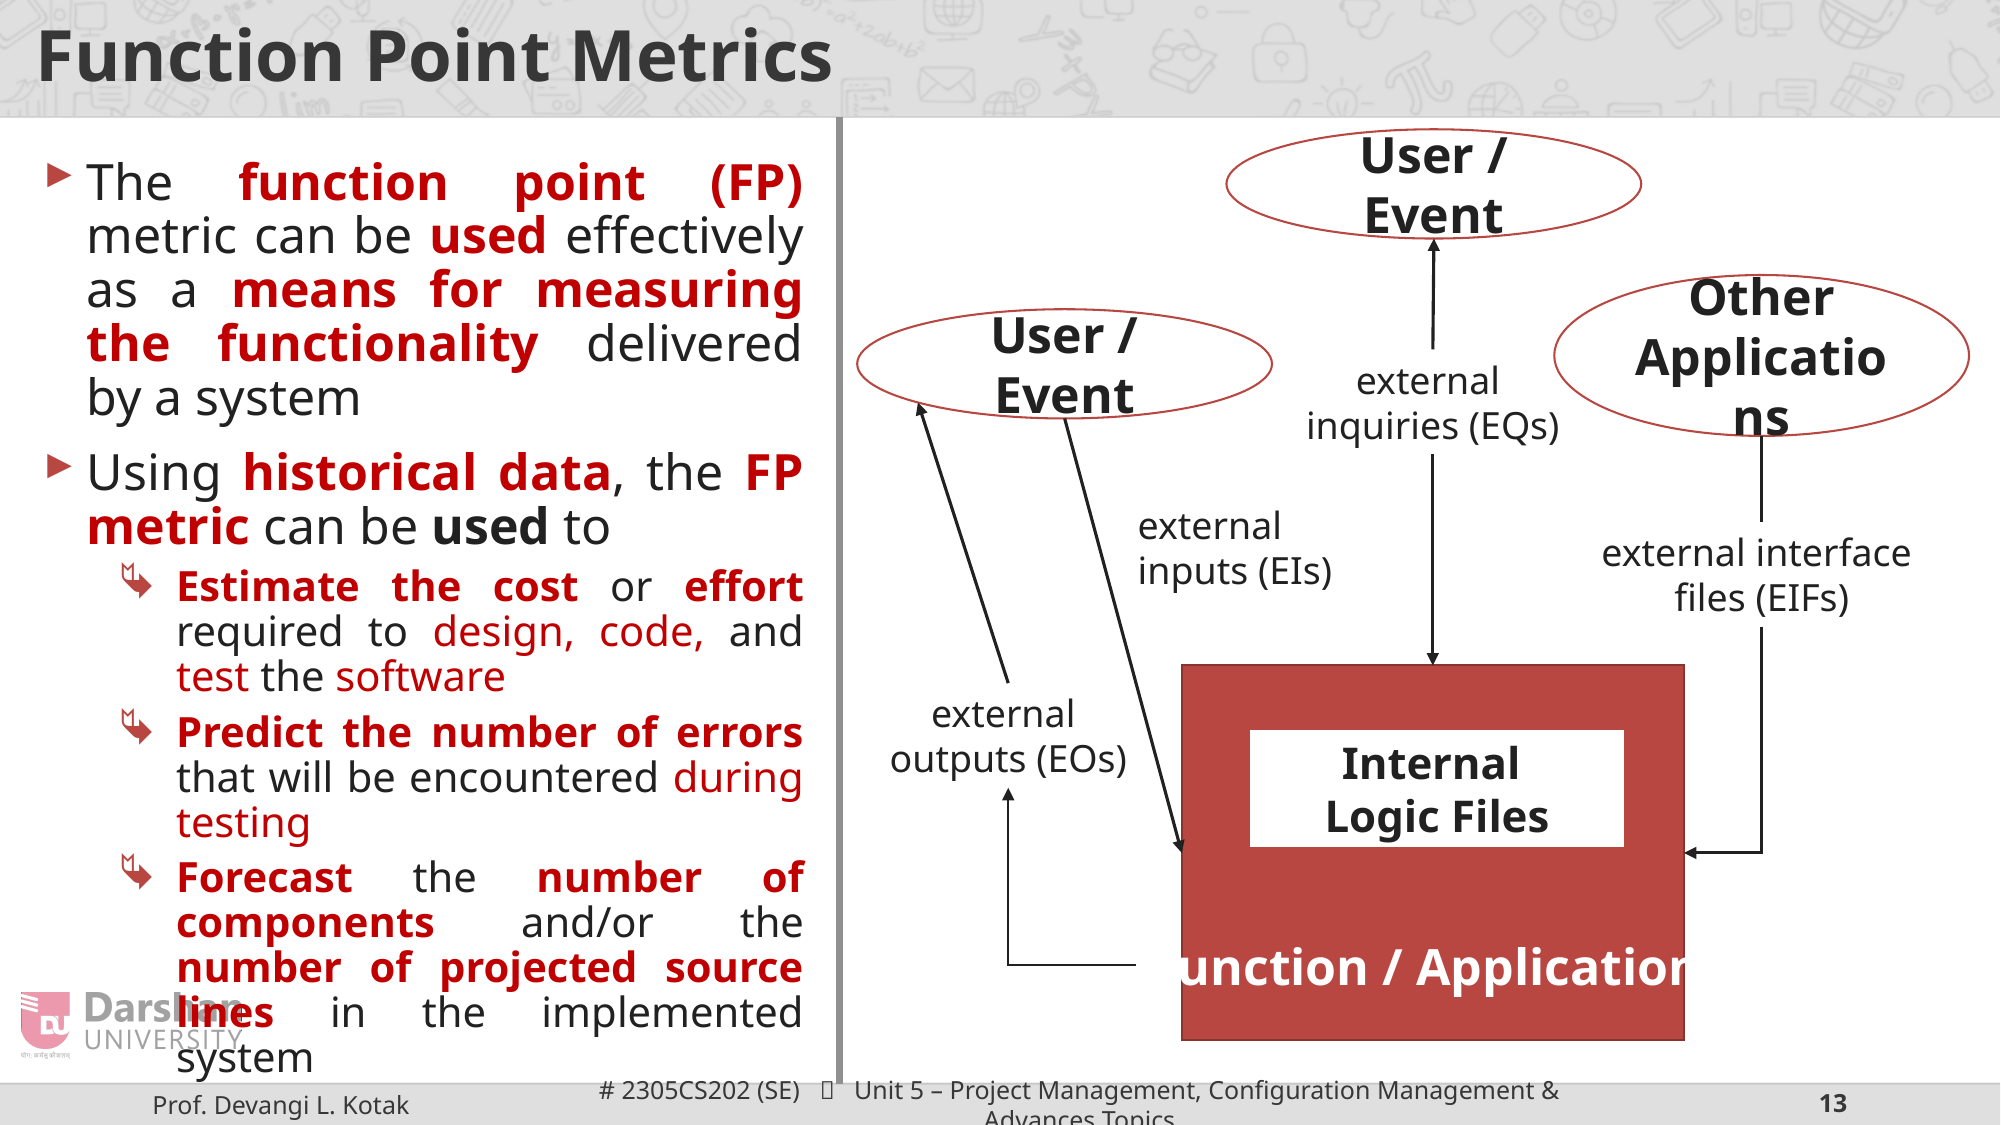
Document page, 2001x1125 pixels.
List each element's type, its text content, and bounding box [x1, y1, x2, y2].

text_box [1064, 418, 1182, 789]
list The function point (FP) metric can be used effectively as a means for measuring the functionality delivered by a system Using historical data, the FP metric can be used to Estimate the cost or effort required to design, code, and test the software Predict the number of errors that will be encountered during testing Forecast the number of components and/or the number of projected source lines in the implemented system [28, 149, 819, 1025]
text_box [1181, 1003, 1685, 1041]
text_box external outputs (EOs) [874, 683, 1064, 788]
title Function Point Metrics [0, 0, 2000, 117]
text_box User / Event [856, 308, 1274, 420]
list Forward engineering is a process of obtaining desired software from the specifications, which were brought by reverse engineering Forward engineering is same as software engineering process with only one difference it is carried out always after reverse engineering In most cases, forward engineering does not simply create a modern equivalent of an older program Rather, new user and technology requirements are integrated into the reengineering effort The redeveloped program extends the capabilities of the older application [21, 992, 242, 1059]
text_box Internal Logic Files [1247, 728, 1627, 849]
text_box external inputs (EIs) [1182, 494, 1347, 600]
text_box external inquiries (EQs) [1291, 349, 1575, 455]
text_box User / Event [1225, 128, 1643, 240]
text_box [1182, 664, 1685, 927]
text_box external interface files (EIFs) [1586, 521, 1937, 627]
text_box Other Applications [1553, 273, 1971, 437]
text_box Function / Application [1135, 927, 1717, 1003]
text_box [917, 402, 1009, 684]
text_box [1008, 789, 1188, 966]
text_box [1610, 701, 1836, 780]
